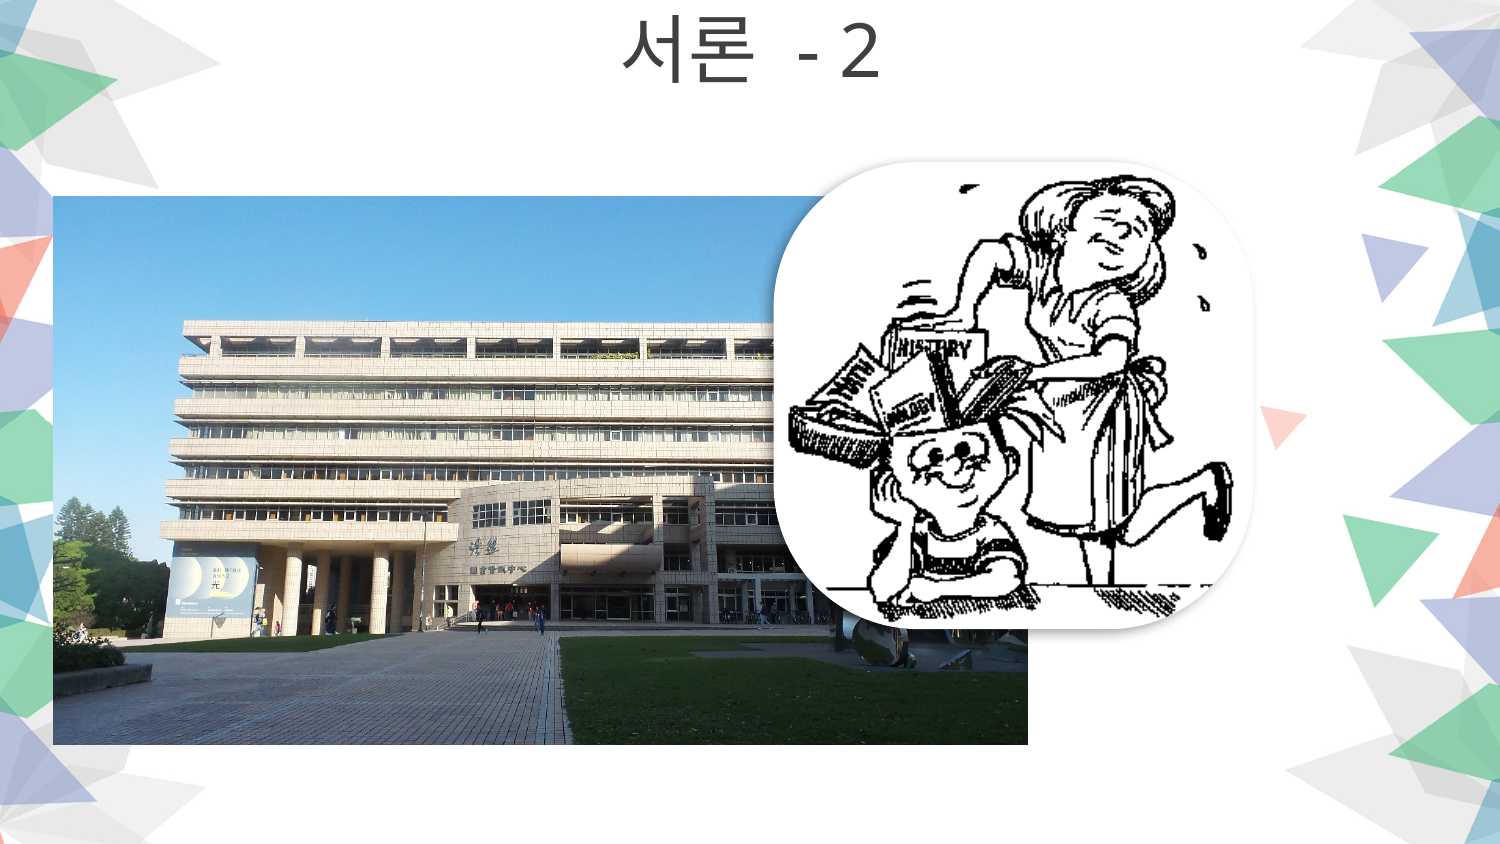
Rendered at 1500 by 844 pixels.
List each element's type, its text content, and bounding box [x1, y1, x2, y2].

list 서론 - 2 [1, 0, 1500, 95]
picture [0, 0, 1500, 844]
